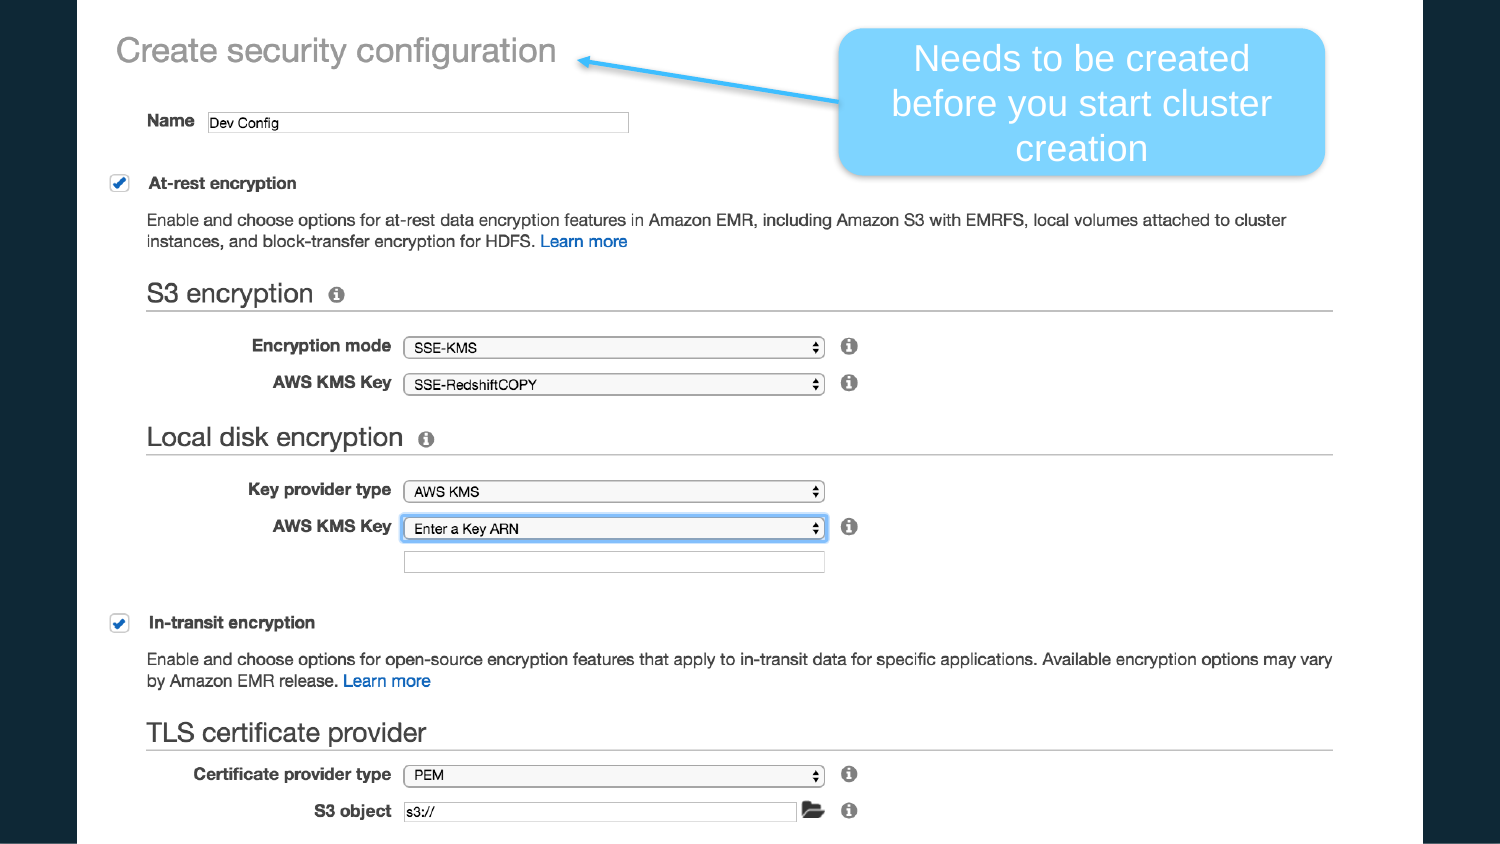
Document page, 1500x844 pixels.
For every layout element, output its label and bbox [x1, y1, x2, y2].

text_box [576, 59, 839, 103]
picture [76, 0, 1423, 844]
